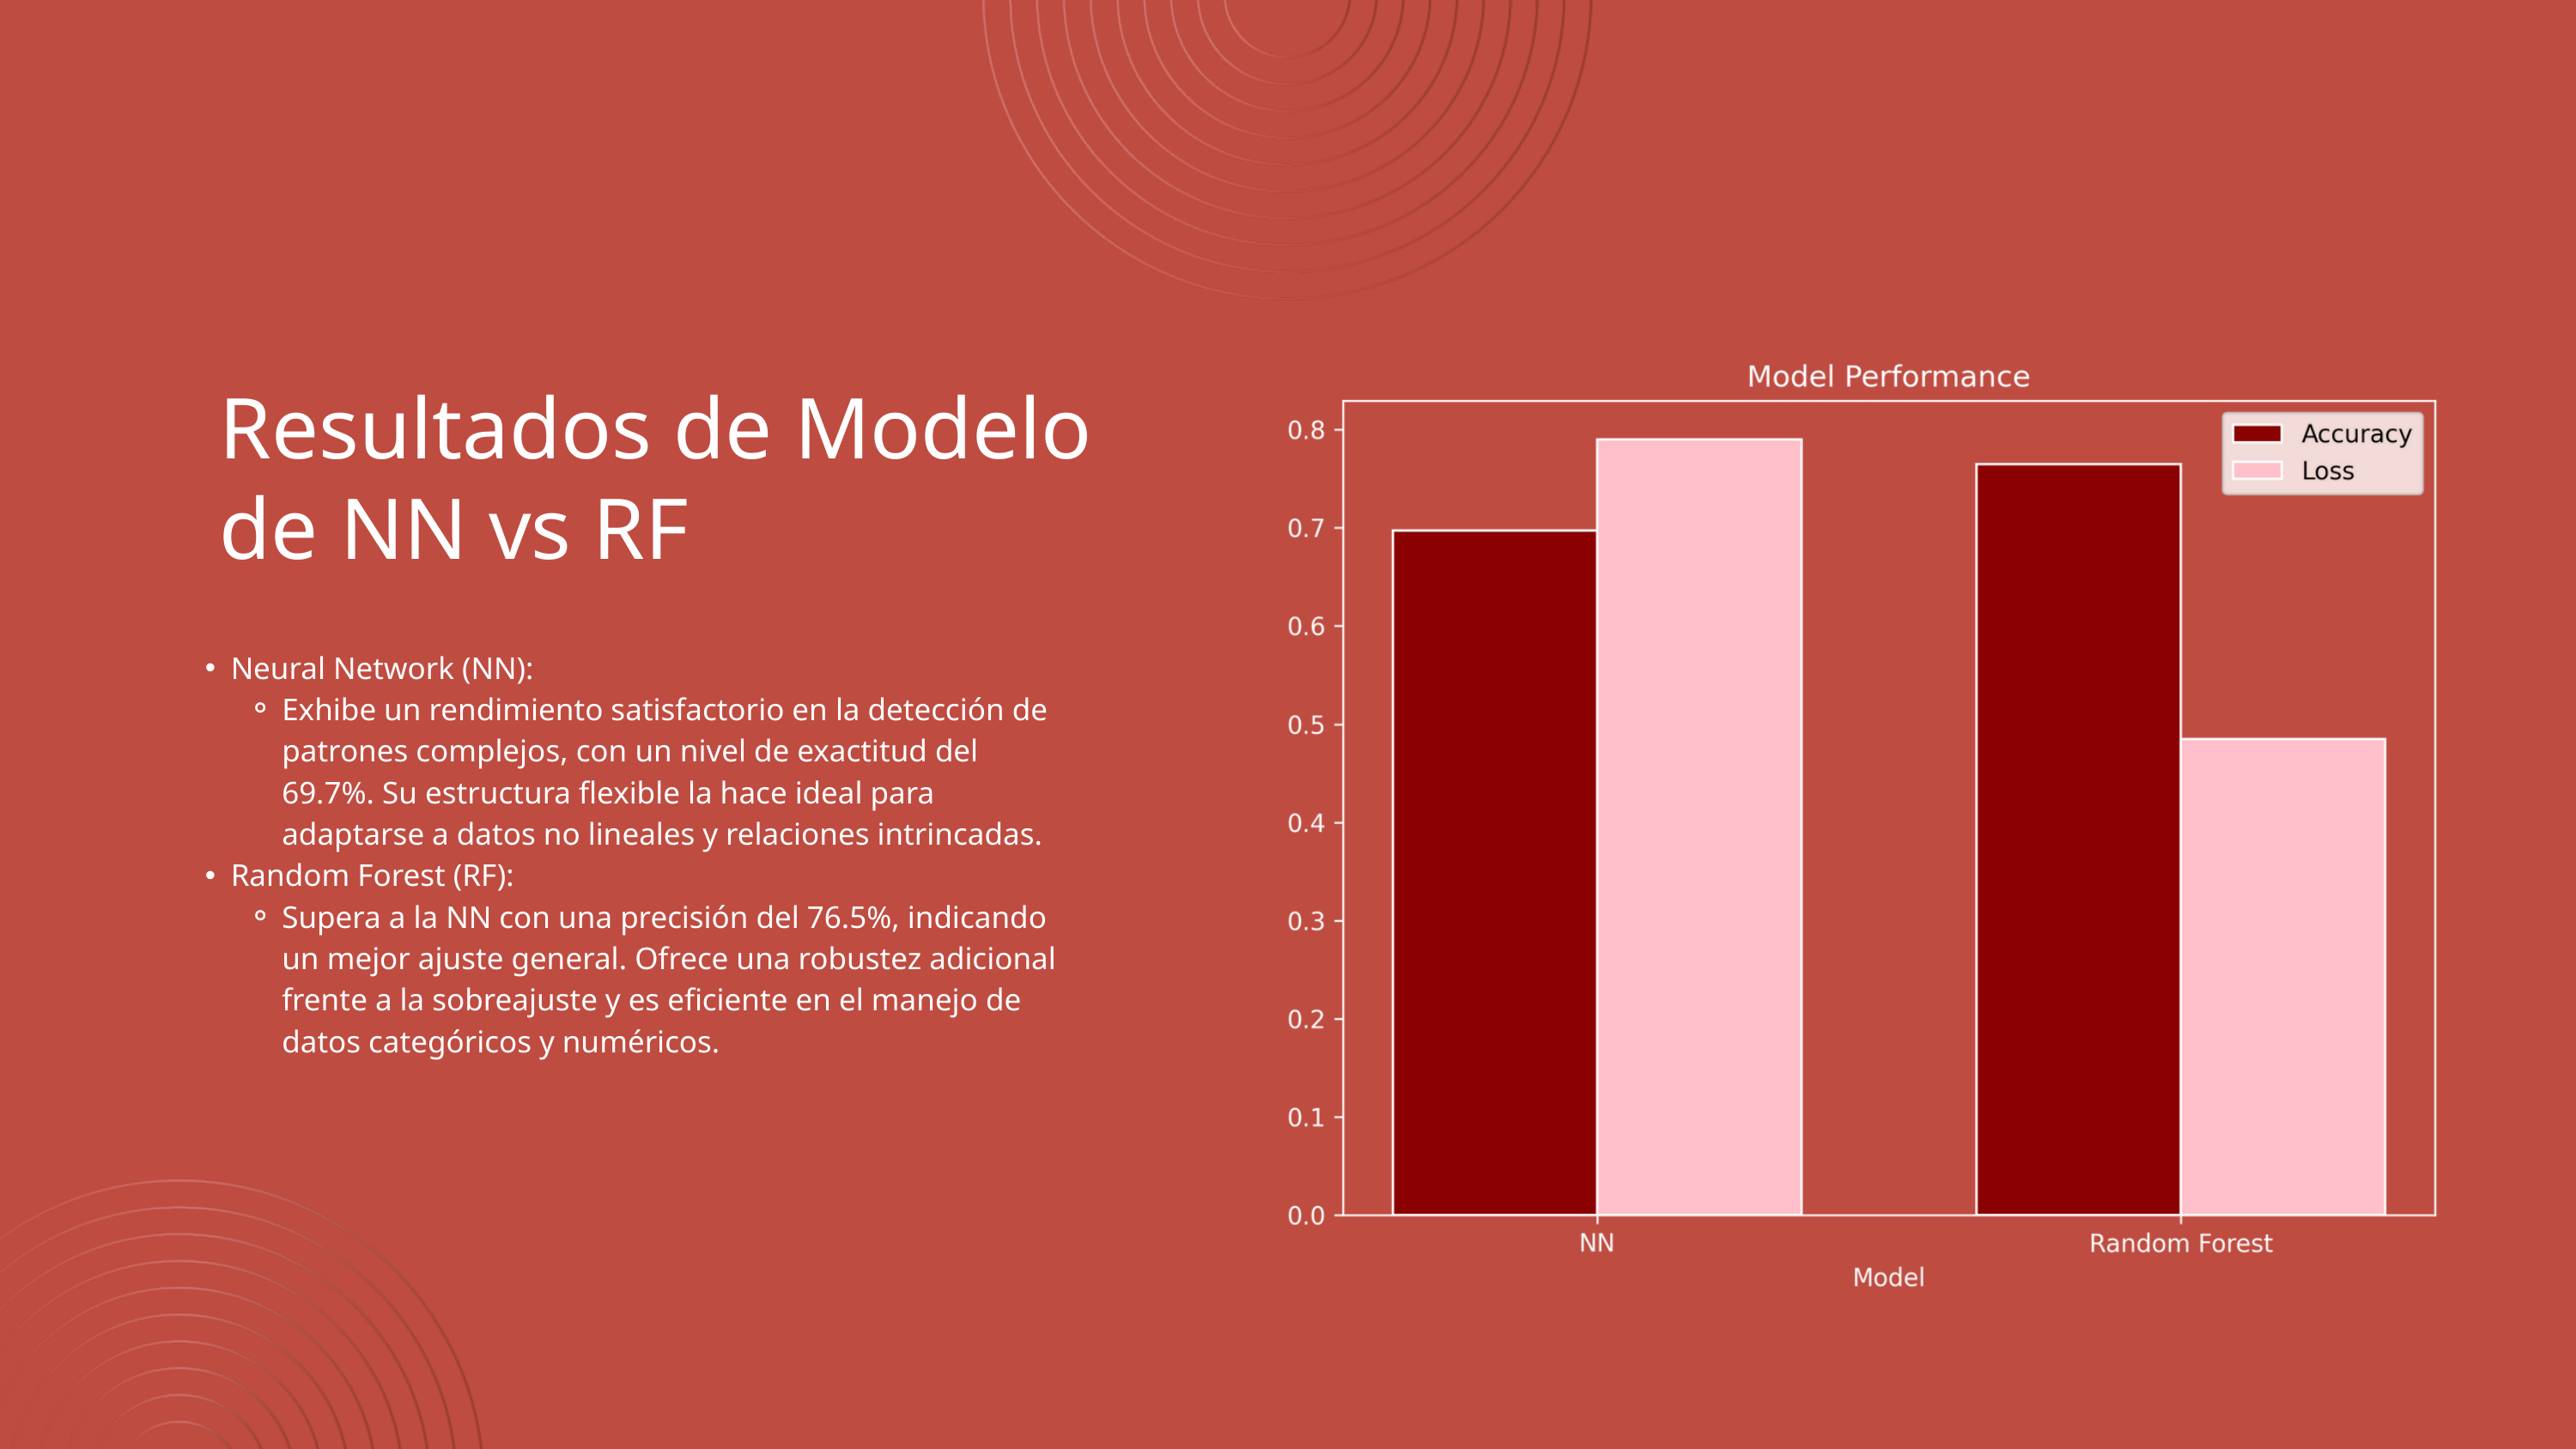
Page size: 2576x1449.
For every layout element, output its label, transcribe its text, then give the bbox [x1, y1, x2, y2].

text_box [1167, 274, 2576, 1331]
text_box Neural Network (NN): Exhibe un rendimiento satisfactorio en la detección de patrones complejos, con un nivel de exactitud del 69.7%. Su estructura flexible la hace ideal para adaptarse a datos no lineales y relaciones intrincadas. Random Forest (RF): Supera a la NN con una precisión del 76.5%, indicando un mejor ajuste general. Ofrece una robustez adicional frente a la sobreajuste y es eficiente en el manejo de datos categóricos y numéricos. [179, 644, 1061, 1100]
text_box [0, 1179, 486, 1449]
text_box Resultados de Modelo de NN vs RF [219, 374, 1121, 577]
text_box [982, 0, 1594, 301]
